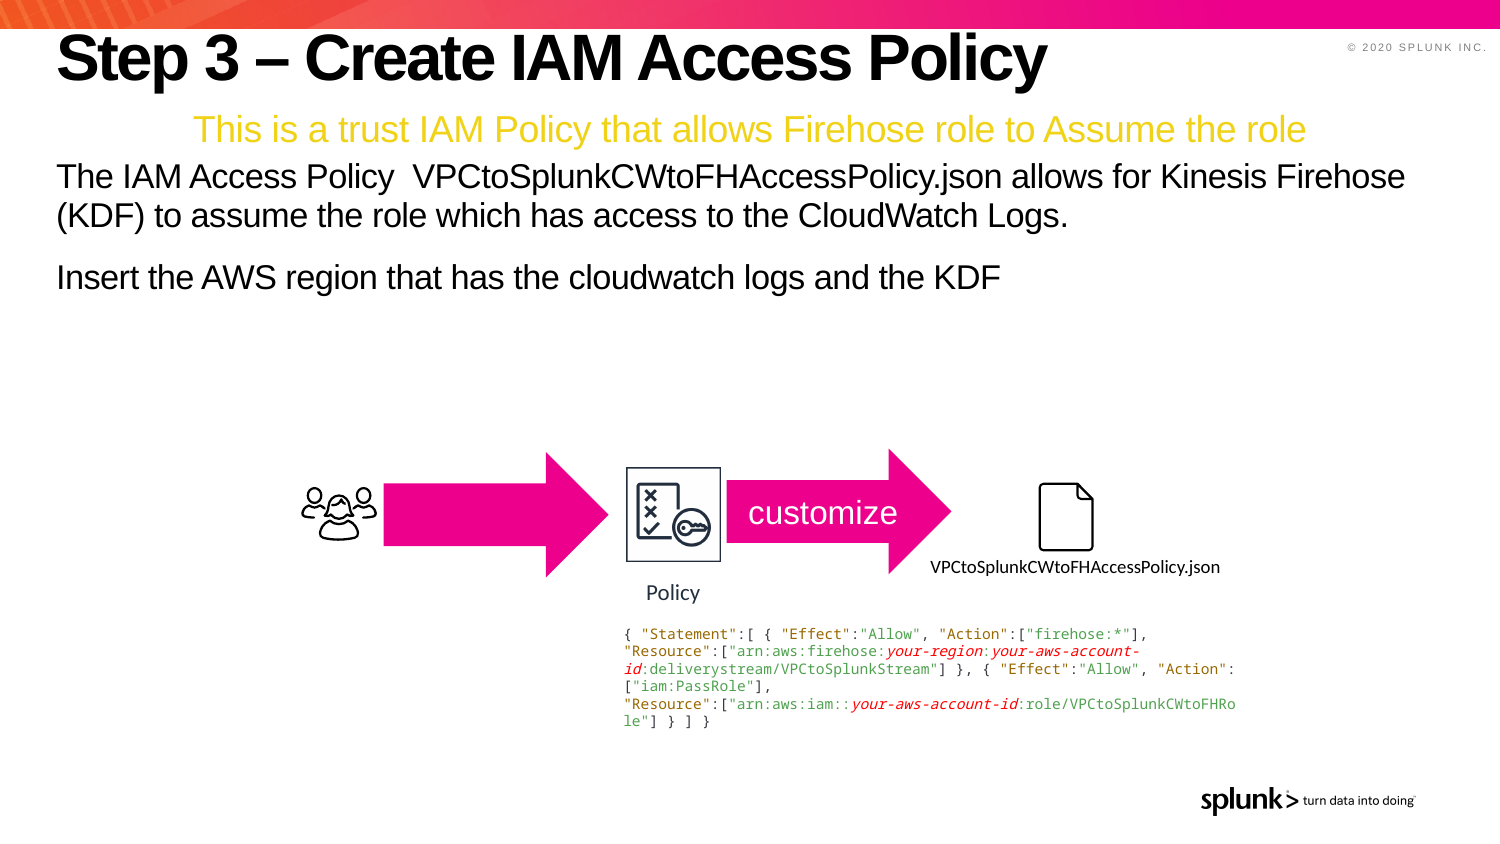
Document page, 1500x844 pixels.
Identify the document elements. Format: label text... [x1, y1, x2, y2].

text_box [927, 482, 1223, 578]
text_box customize [762, 446, 927, 577]
subtitle This is a trust IAM Policy that allows Firehose role to Assume the role [56, 108, 1444, 142]
picture [0, 0, 1500, 29]
list The IAM Access Policy VPCtoSplunkCWtoFHAccessPolicy.json allows for Kinesis Firehose (KDF) to assume the role which has access to the CloudWatch Logs. Insert the AWS region that has the cloudwatch logs and the KDF [56, 157, 1444, 727]
picture [1201, 787, 1416, 816]
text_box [300, 486, 378, 541]
title Step 3 – Create IAM Access Policy [56, 38, 1444, 93]
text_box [585, 467, 762, 614]
text_box [382, 449, 585, 581]
text_box { "Statement":[ { "Effect":"Allow", "Action":["firehose:*"], "Resource":["arn:aws:firehose:your-region:your-aws-account-id:deliverystream/VPCtoSplunkStream"] }, { "Effect":"Allow", "Action":["iam:PassRole"], "Resource":["arn:aws:iam::your-aws-account-id:role/VPCtoSplunkCWtoFHRole"] } ] } [608, 617, 1259, 737]
